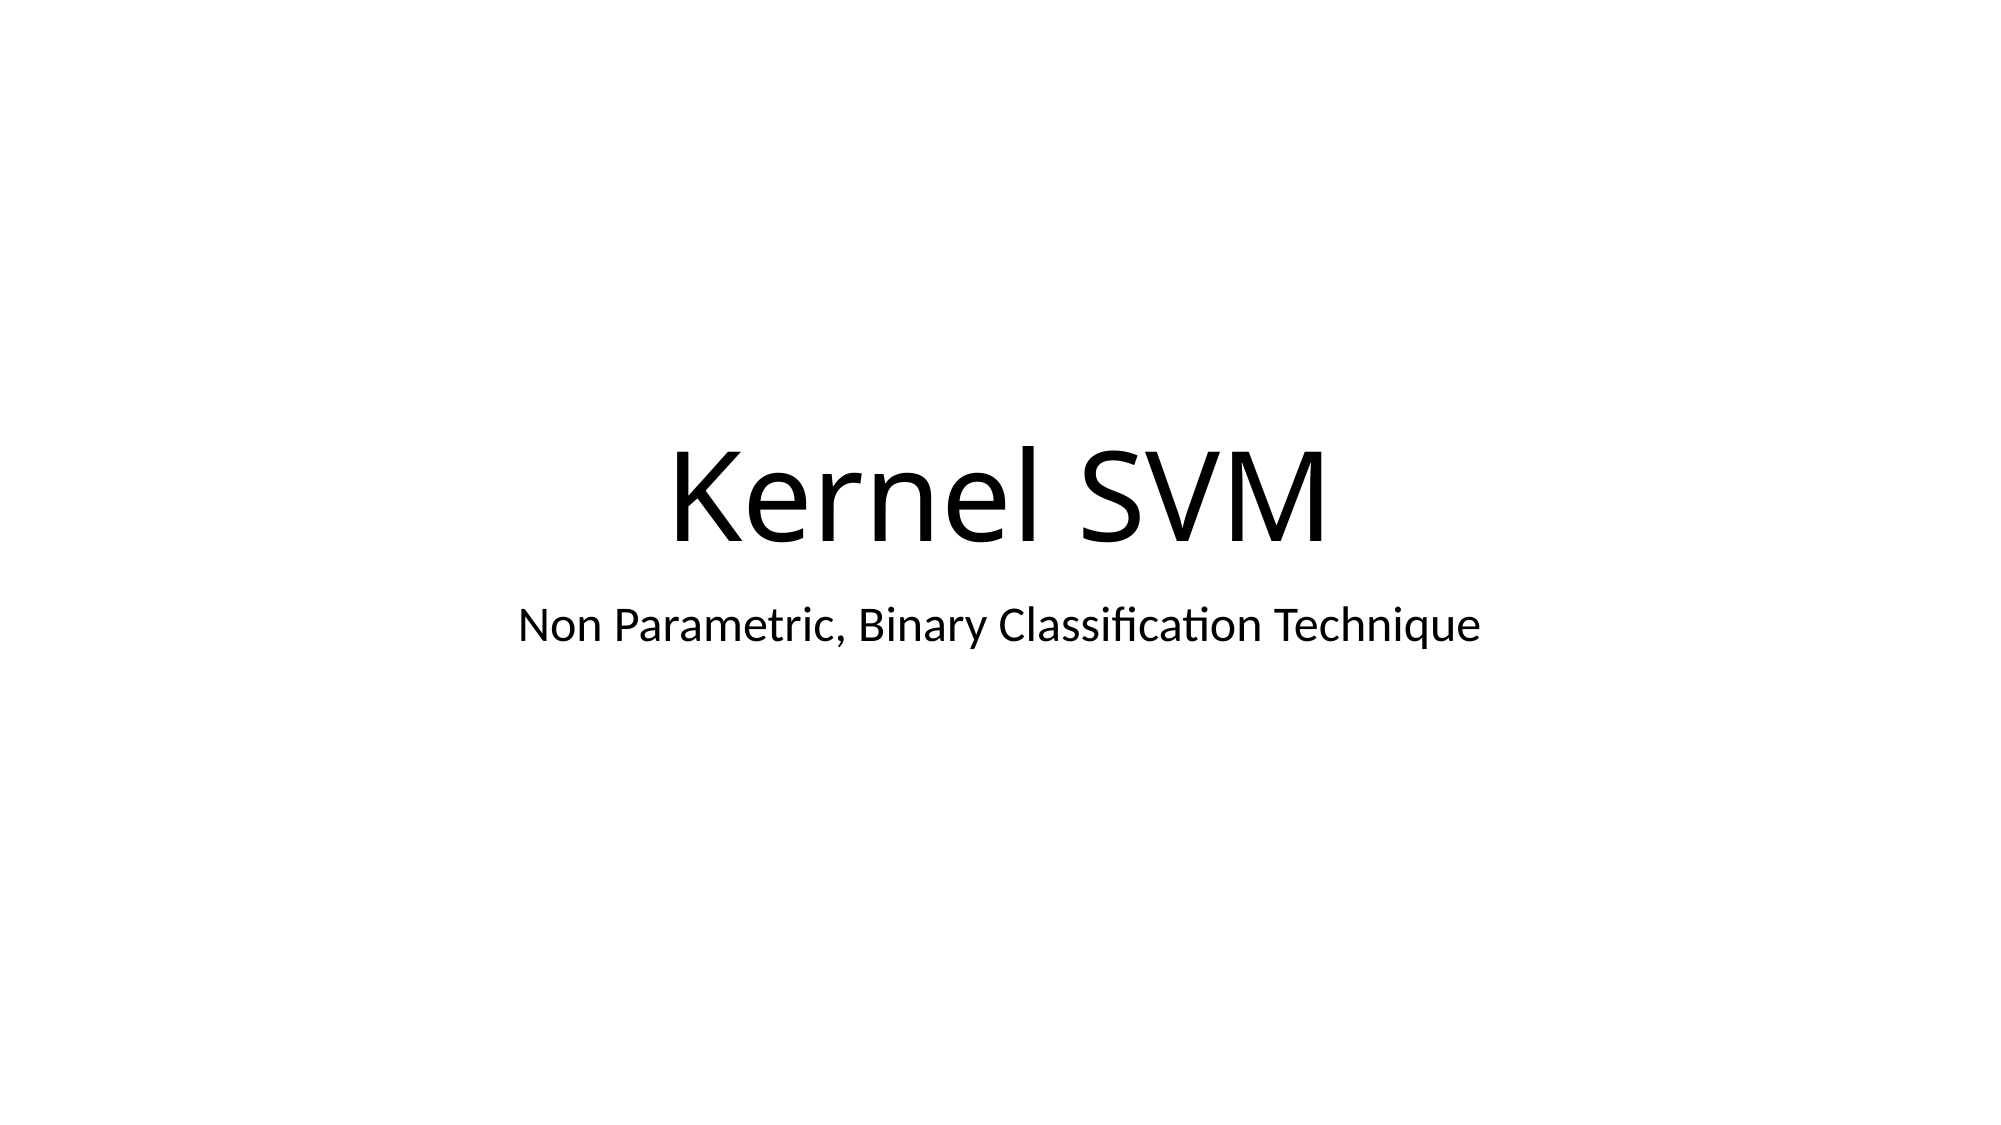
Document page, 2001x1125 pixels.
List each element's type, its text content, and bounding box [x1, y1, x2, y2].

title Kernel SVM [249, 184, 1750, 576]
subtitle Non Parametric, Binary Classification Technique [249, 590, 1750, 863]
